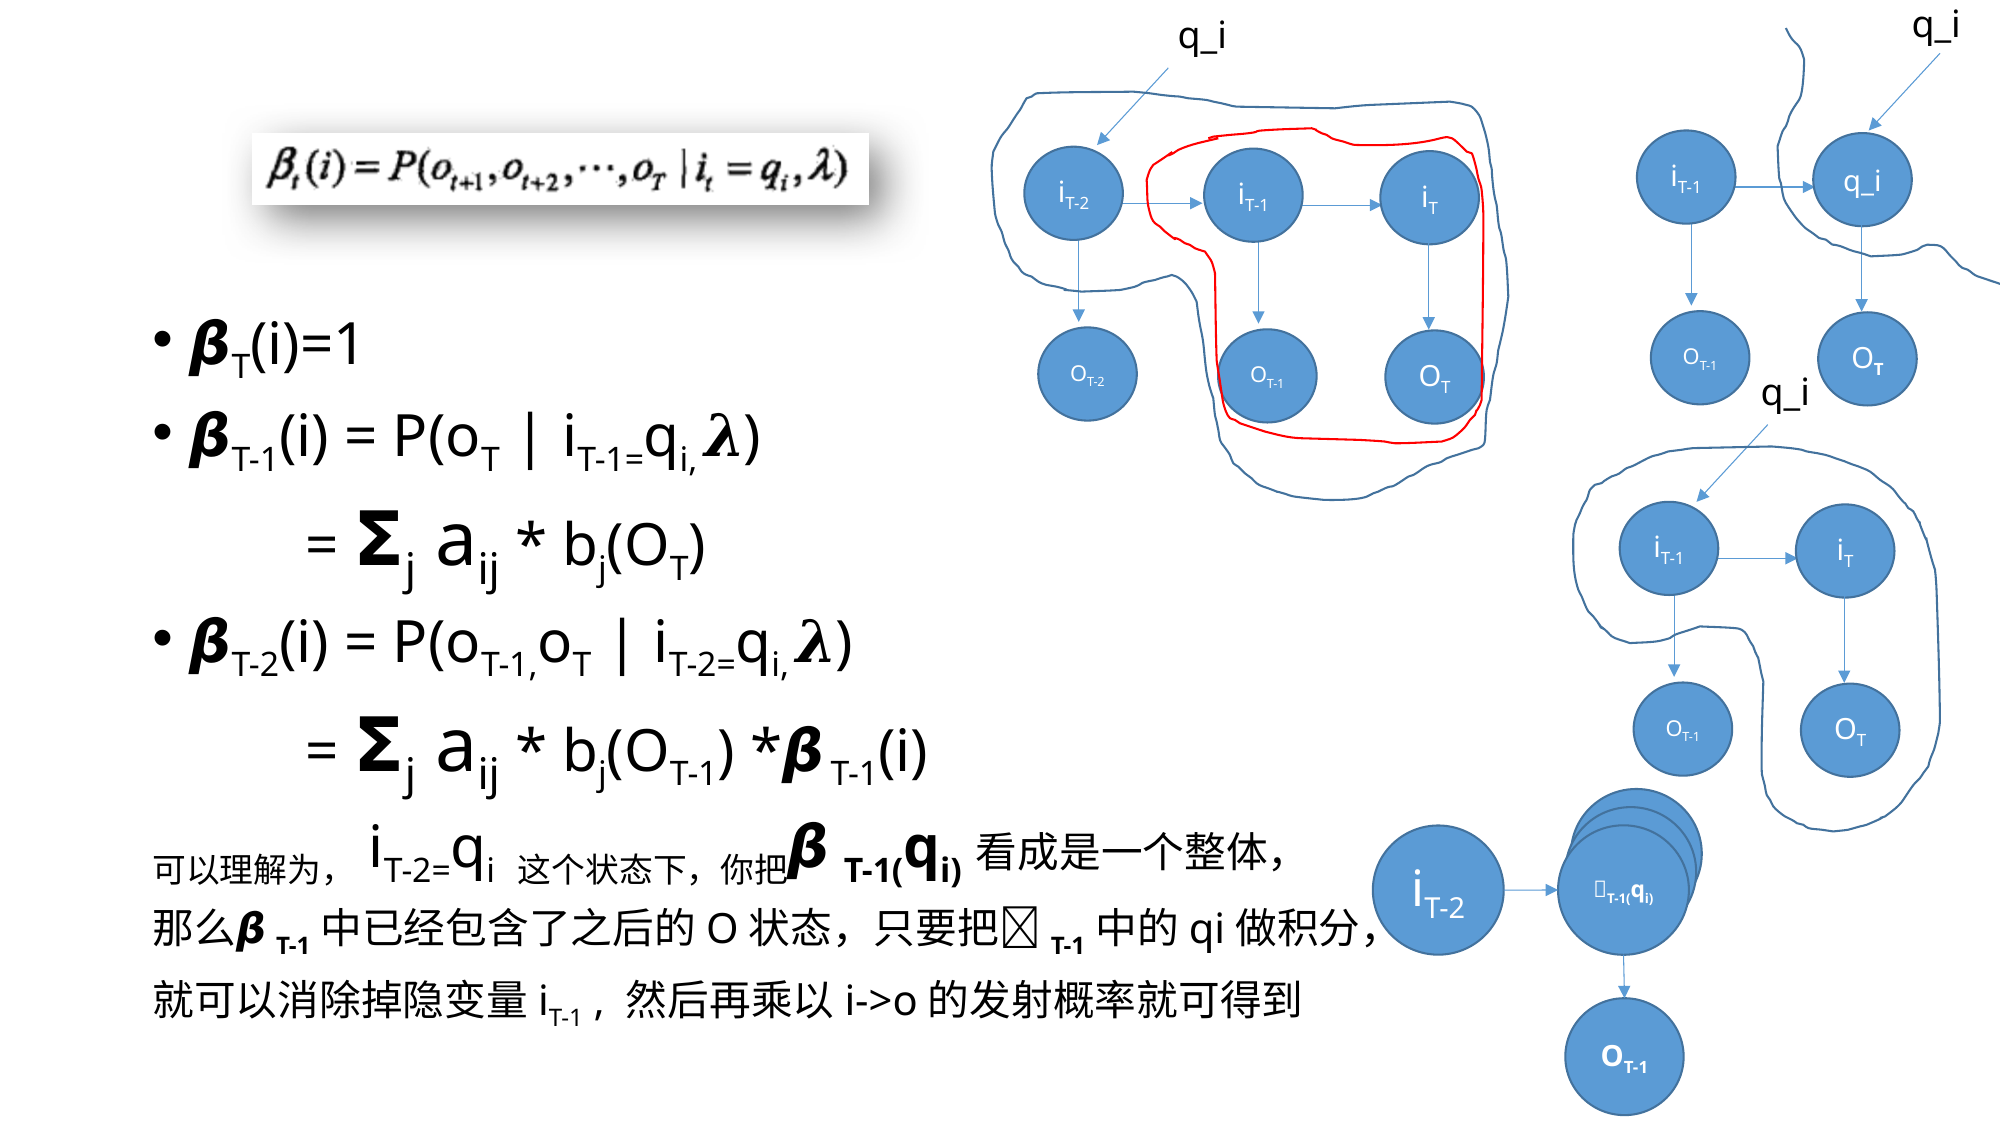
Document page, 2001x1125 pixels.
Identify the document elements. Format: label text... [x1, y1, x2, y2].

list 𝞫T(i)=1 𝞫T-1(i) = P(oT | iT-1=qi,𝝀) = 𝝨j aij * bj(OT) 𝞫T-2(i) = P(oT-1,oT | iT-2=qi,𝝀) = 𝝨j aij * bj(OT-1) *𝞫T-1(i) 可以理解为，iT-2=qi 这个状态下，你把𝞫T-1(qi)看成是一个整体， 那么𝞫T-1中已经包含了之后的O状态，只要把𝞫T-1中的qi做积分， 就可以消除掉隐变量iT-1 , 然后再乘以i->o的发射概率就可得到 [137, 299, 1863, 1014]
text_box q_i [1896, 0, 1976, 53]
text_box iT-2 [1371, 824, 1505, 956]
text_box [1696, 424, 1768, 502]
picture [252, 133, 869, 205]
text_box OT-1 [1632, 681, 1734, 777]
text_box OT [1817, 311, 1918, 407]
text_box [1145, 127, 1485, 445]
text_box q_i [1745, 360, 1825, 421]
text_box OT-1 [1564, 997, 1685, 1117]
text_box OT-2 [1037, 326, 1138, 422]
text_box q_i [1162, 3, 1242, 64]
text_box [1572, 445, 1941, 833]
text_box iT-1 [1635, 129, 1737, 225]
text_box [1868, 53, 1940, 131]
text_box [1776, 27, 2000, 285]
text_box OT-1 [1649, 310, 1751, 406]
text_box 𝞫T-1(qi) [1557, 824, 1690, 956]
text_box q_i [1877, 134, 1913, 176]
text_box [1097, 67, 1169, 146]
text_box [990, 90, 1510, 502]
